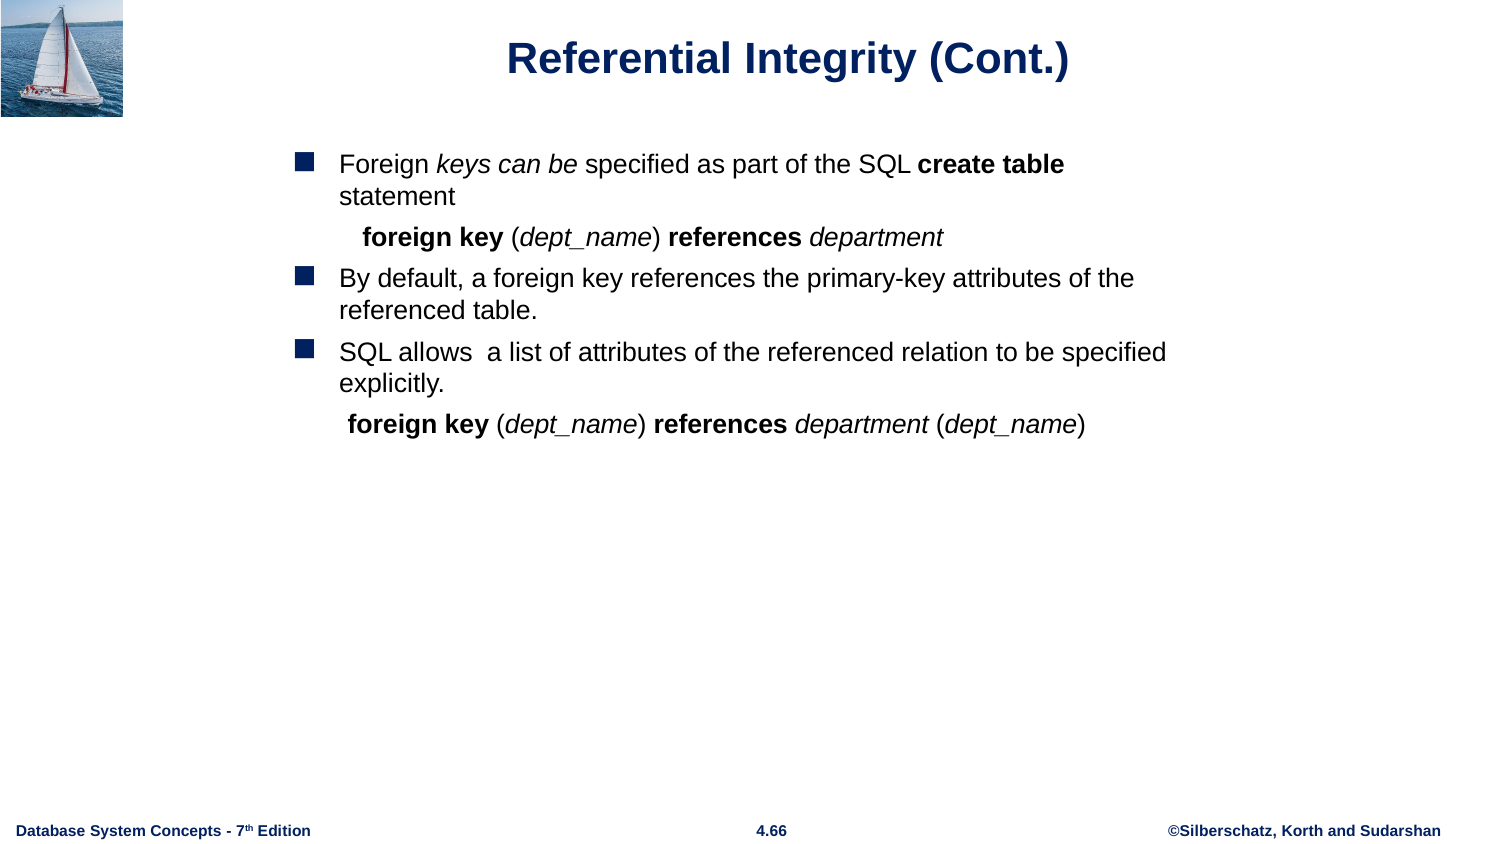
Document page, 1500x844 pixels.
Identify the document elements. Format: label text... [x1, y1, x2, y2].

list Foreign keys can be specified as part of the SQL create table statement foreign key (dept_name) references department By default, a foreign key references the primary-key attributes of the referenced table. SQL allows a list of attributes of the referenced relation to be specified explicitly. foreign key (dept_name) references department (dept_name) [282, 139, 1200, 588]
picture [0, 0, 123, 117]
title Referential Integrity (Cont.) [125, 14, 1452, 90]
